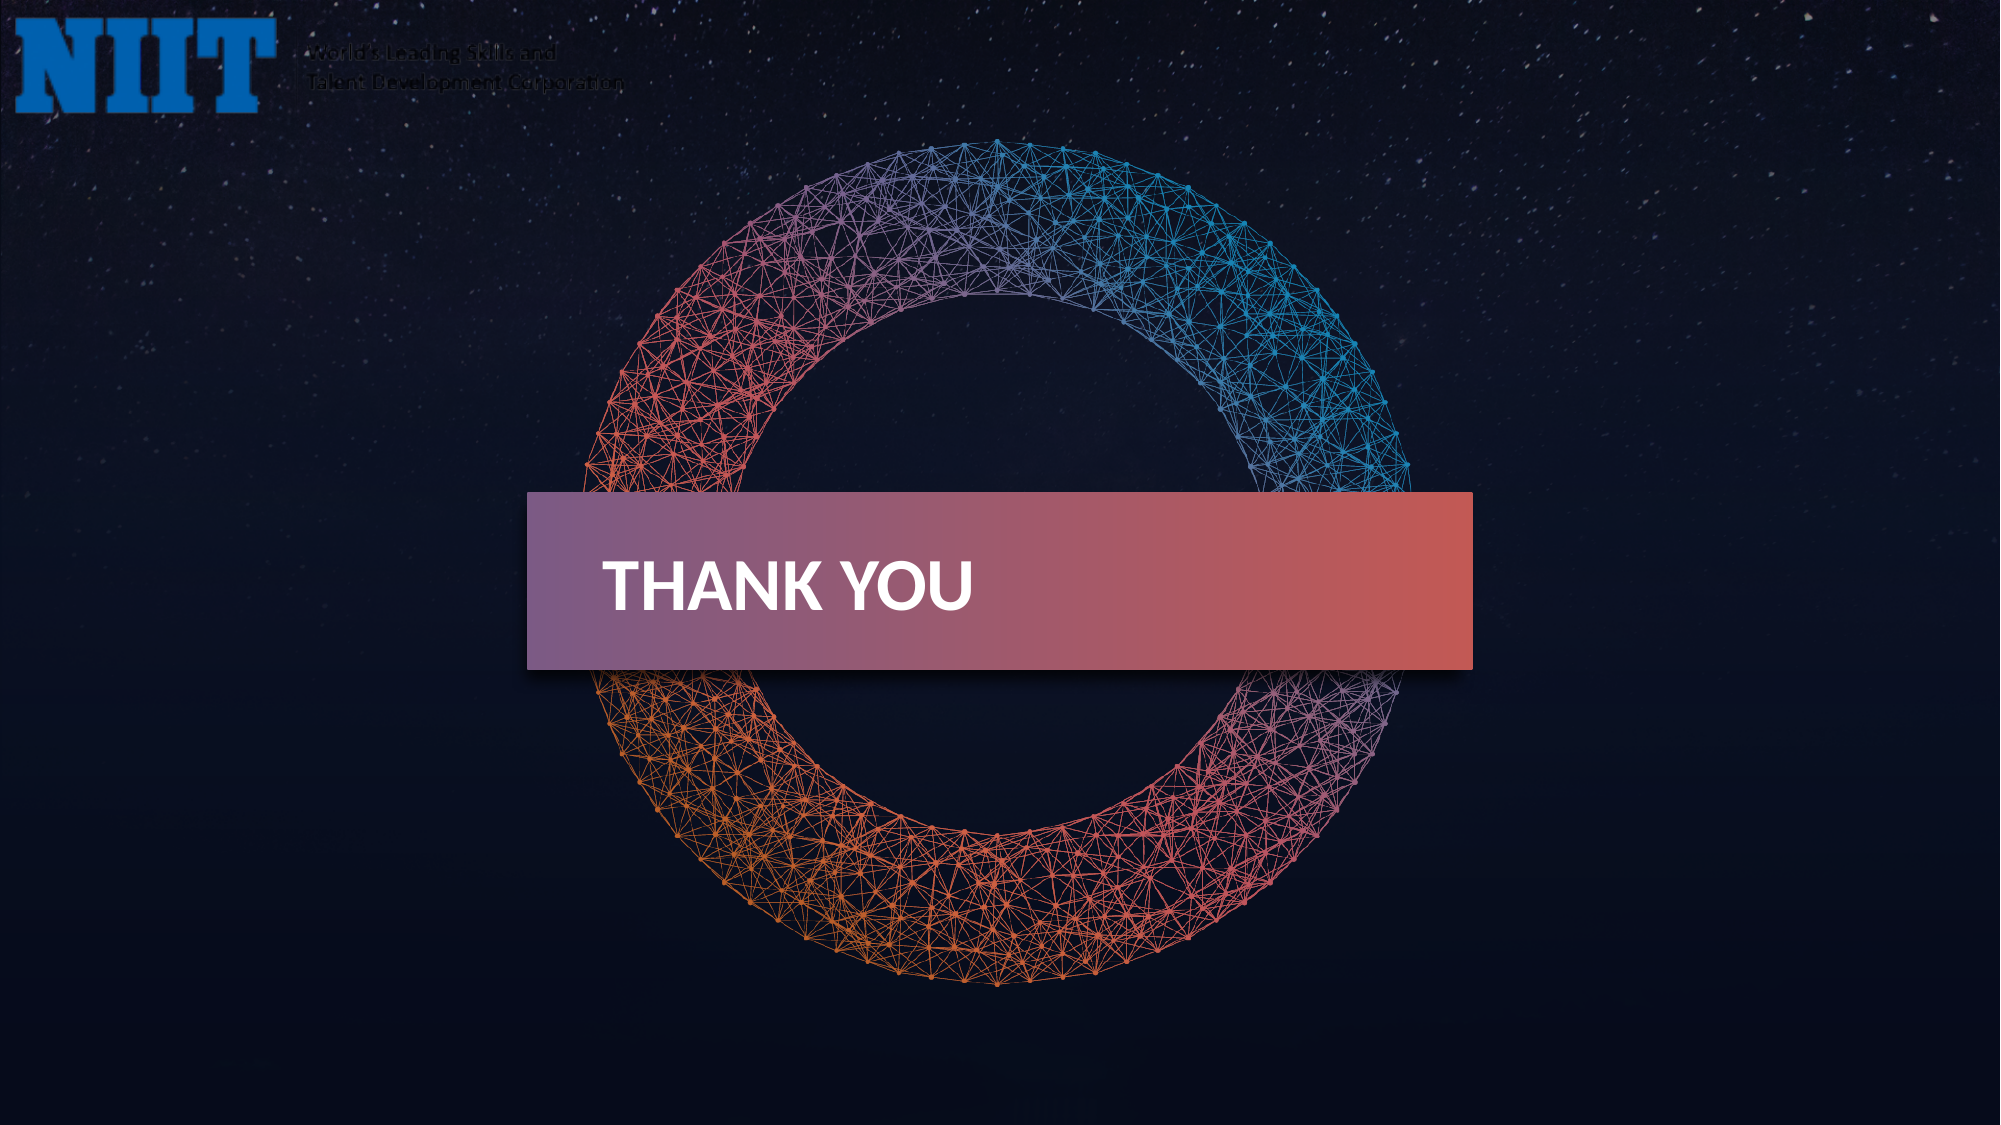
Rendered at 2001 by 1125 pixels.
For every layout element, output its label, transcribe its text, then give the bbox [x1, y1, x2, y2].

picture [0, 0, 2000, 1125]
text_box [526, 491, 1473, 670]
text_box THANK YOU [588, 527, 1412, 633]
